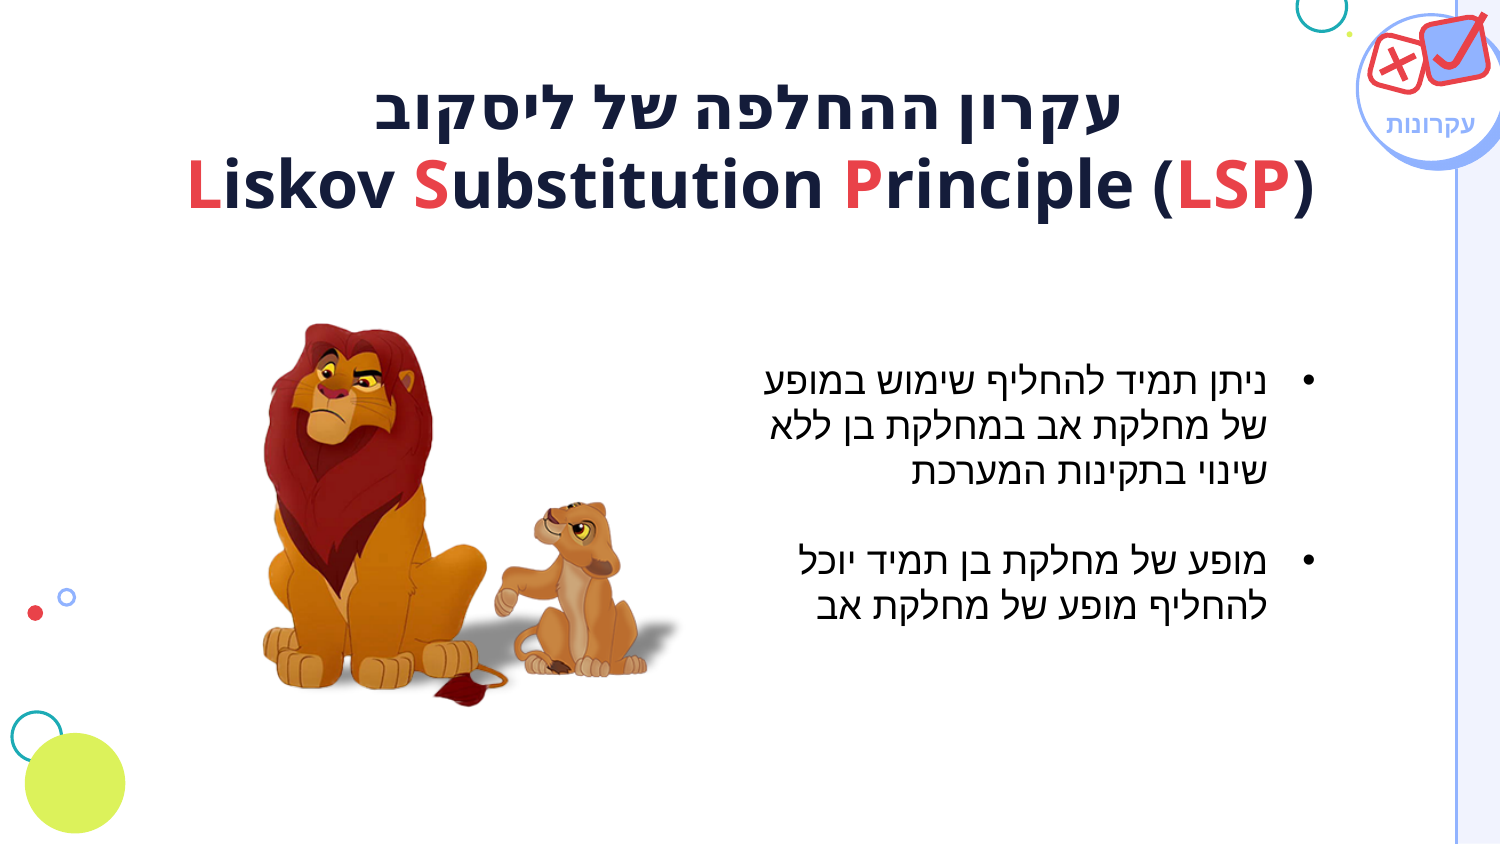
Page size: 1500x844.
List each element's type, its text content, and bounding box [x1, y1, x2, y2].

picture [261, 323, 686, 709]
title עקרון ההחלפה של ליסקוב Liskov Substitution Principle (LSP) [88, 66, 1412, 176]
text_box ניתן תמיד להחליף שימוש במופע של מחלקת אב במחלקת בן ללא שינוי בתקינות המערכת מופע של מחלקת בן תמיד יוכל להחליף מופע של מחלקת אב [695, 349, 1331, 679]
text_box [1369, 12, 1489, 93]
text_box עקרונות [1371, 100, 1490, 139]
